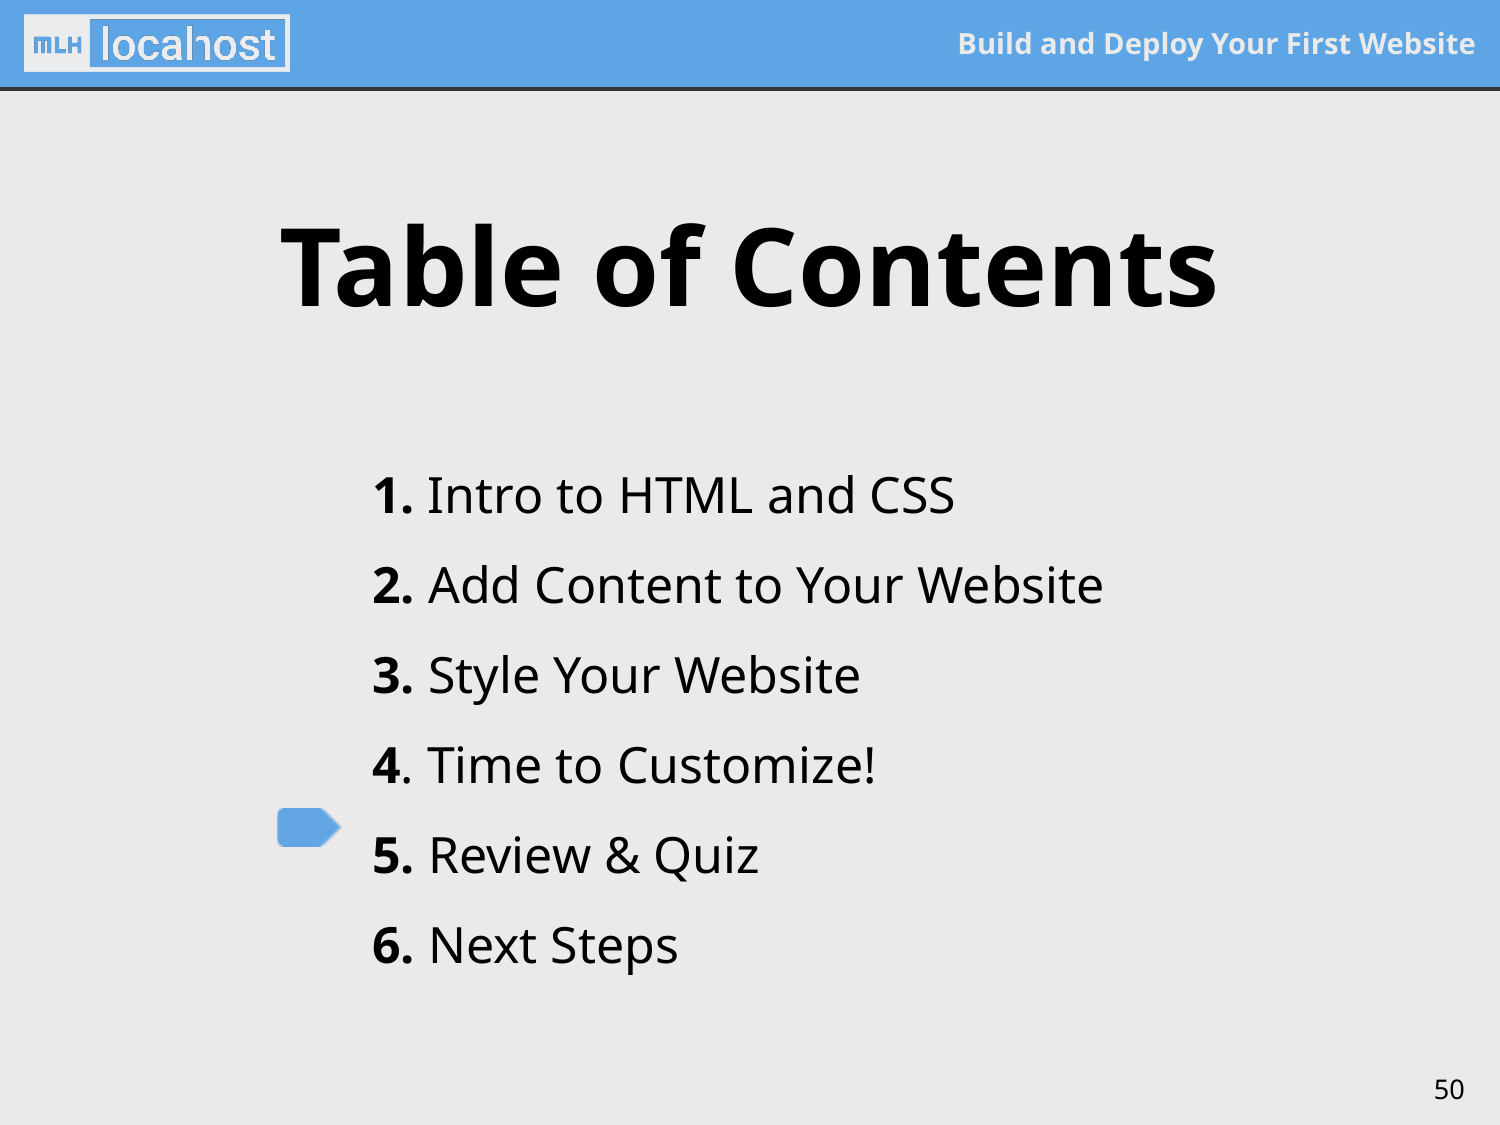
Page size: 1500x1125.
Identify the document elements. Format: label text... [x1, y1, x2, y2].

picture [277, 808, 343, 847]
slide_number ‹#› [1389, 1057, 1480, 1125]
picture [24, 14, 290, 72]
